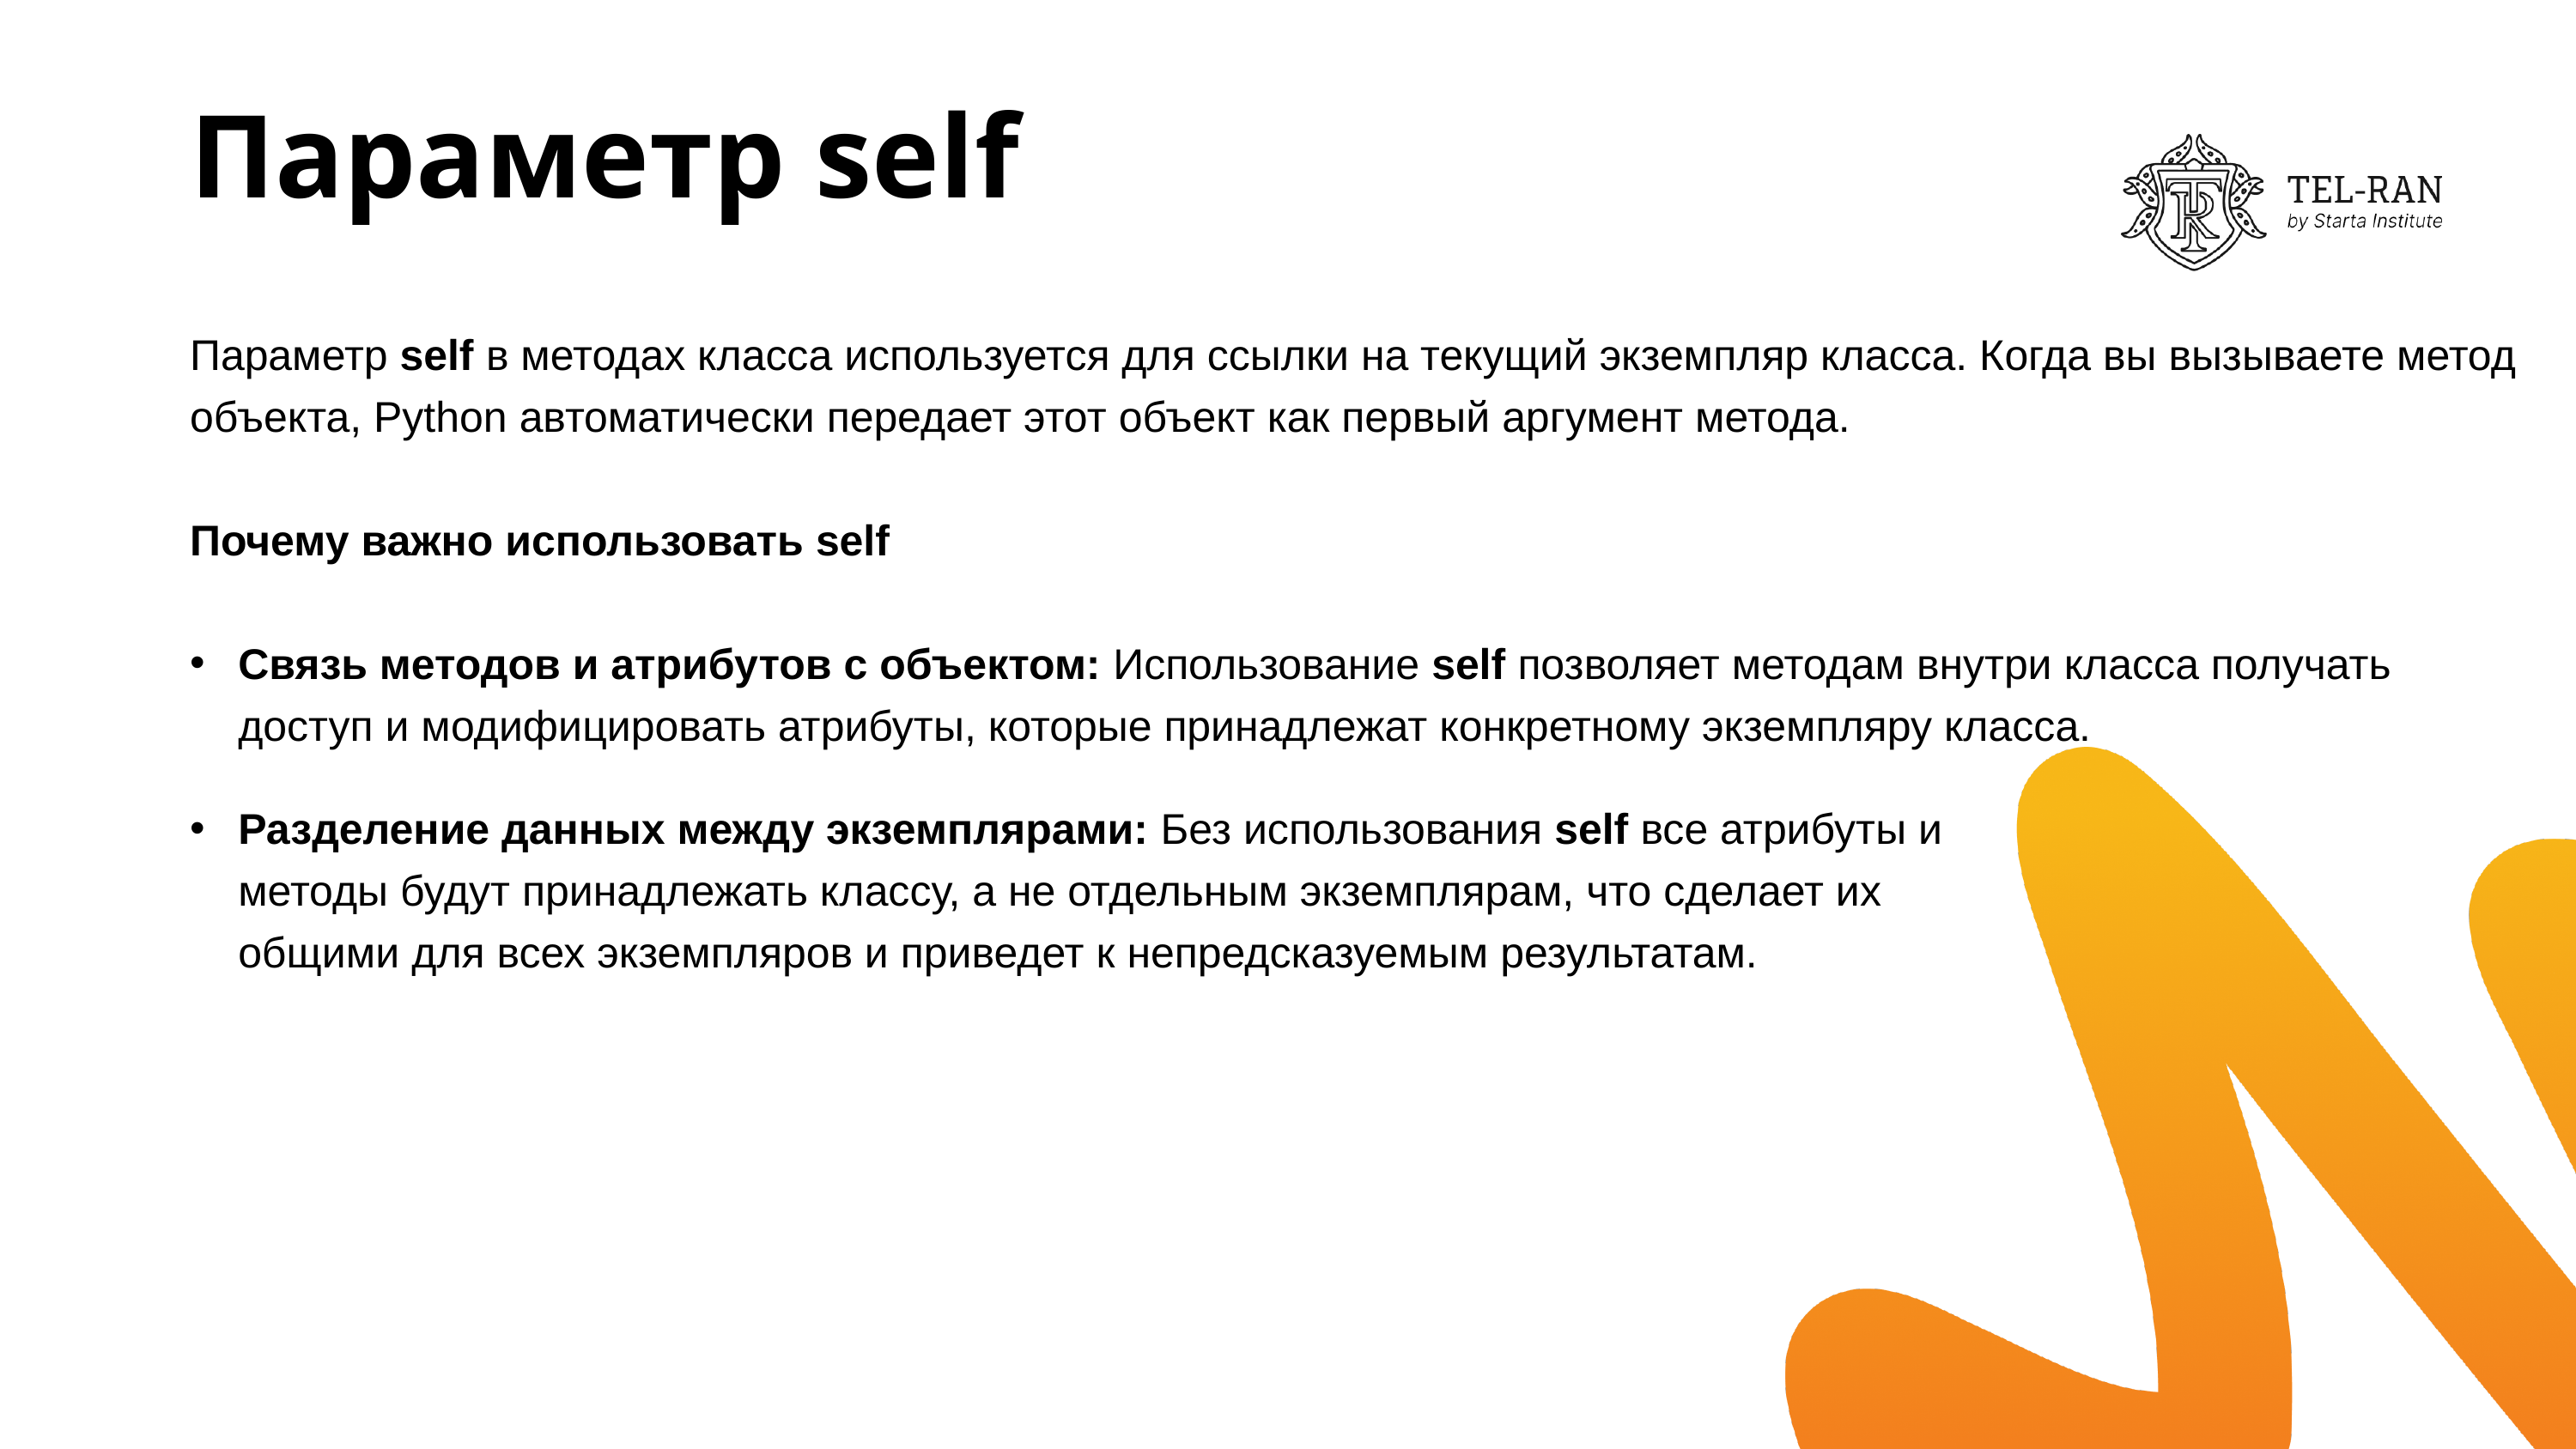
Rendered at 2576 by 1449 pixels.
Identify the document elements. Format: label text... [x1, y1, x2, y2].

title Параметр self [177, 76, 2107, 311]
text_box Разделение данных между экземплярами: Без использования self все атрибуты и методы будут принадлежать классу, а не отдельным экземплярам, что сделает их общими для всех экземпляров и приведет к непредсказуемым результатам. [177, 785, 1969, 984]
text_box Параметр self в методах класса используется для ссылки на текущий экземпляр класса. Когда вы вызываете метод объекта, Python автоматически передает этот объект как первый аргумент метода. Почему важно использовать self Связь методов и атрибутов с объектом: Использование self позволяет методам внутри класса получать доступ и модифицировать атрибуты, которые принадлежат конкретному экземпляру класса. [177, 311, 2537, 756]
picture [1620, 747, 2576, 1449]
picture [2121, 134, 2442, 271]
